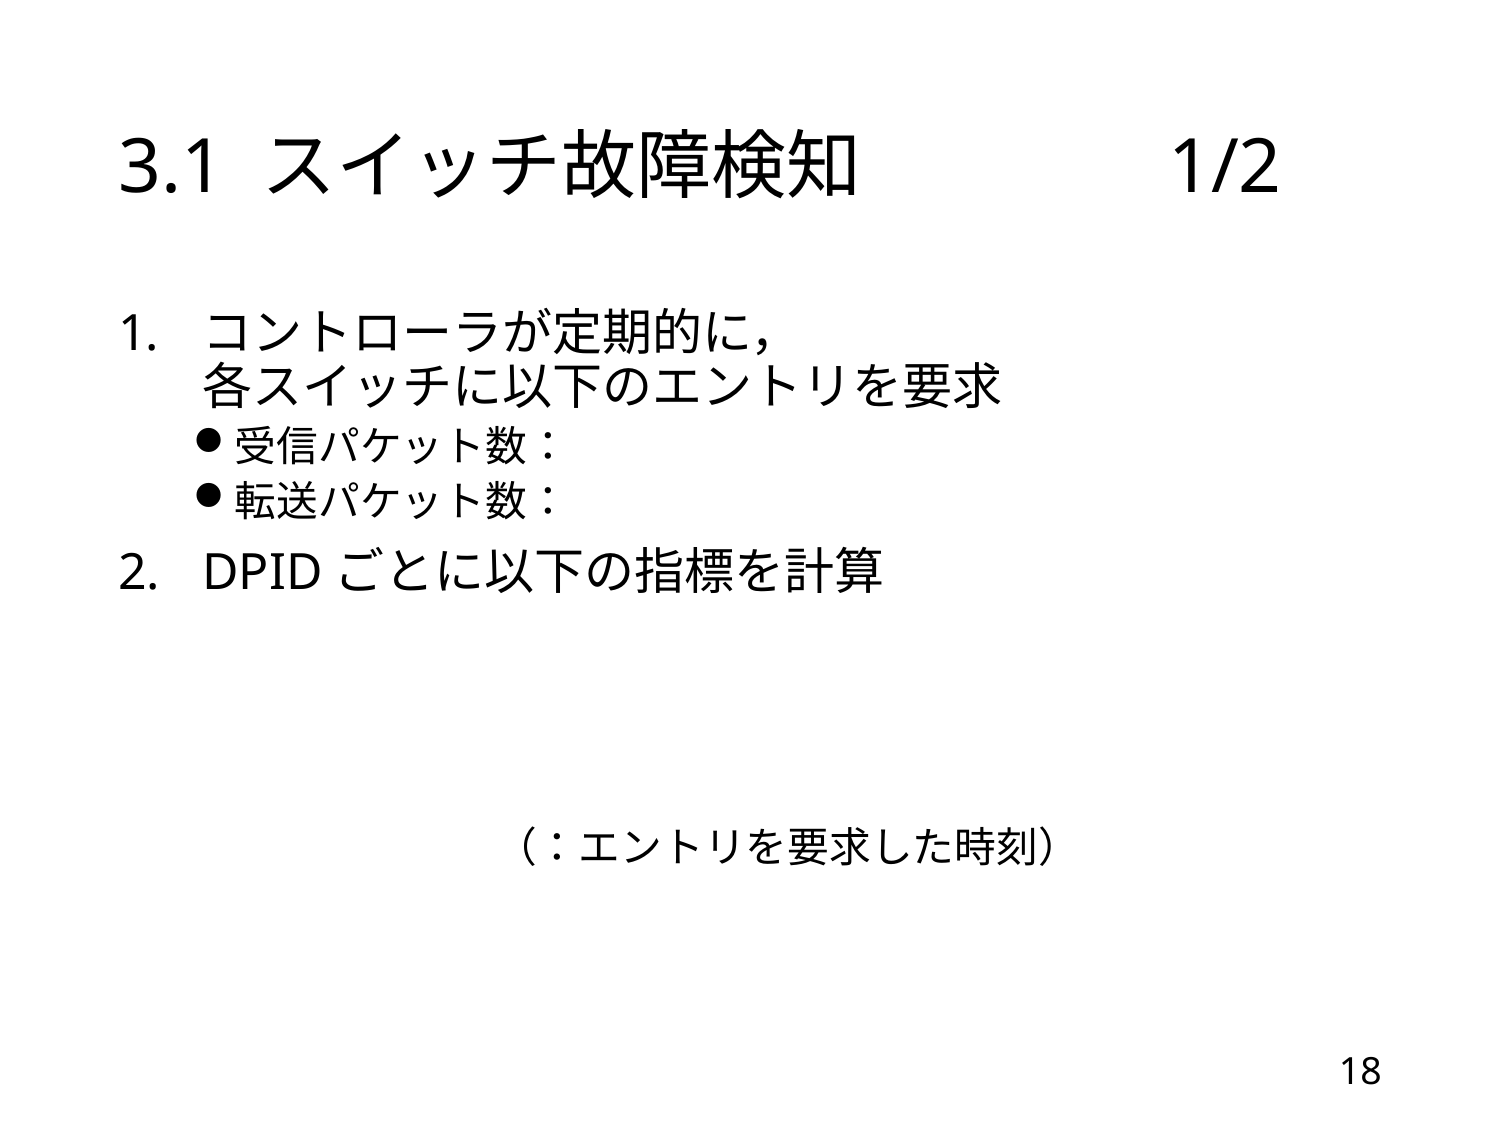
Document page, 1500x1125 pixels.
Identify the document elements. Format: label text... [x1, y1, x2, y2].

slide_number 18 [1059, 1042, 1397, 1103]
title 3.1 スイッチ故障検知 1/2 [103, 59, 1397, 278]
